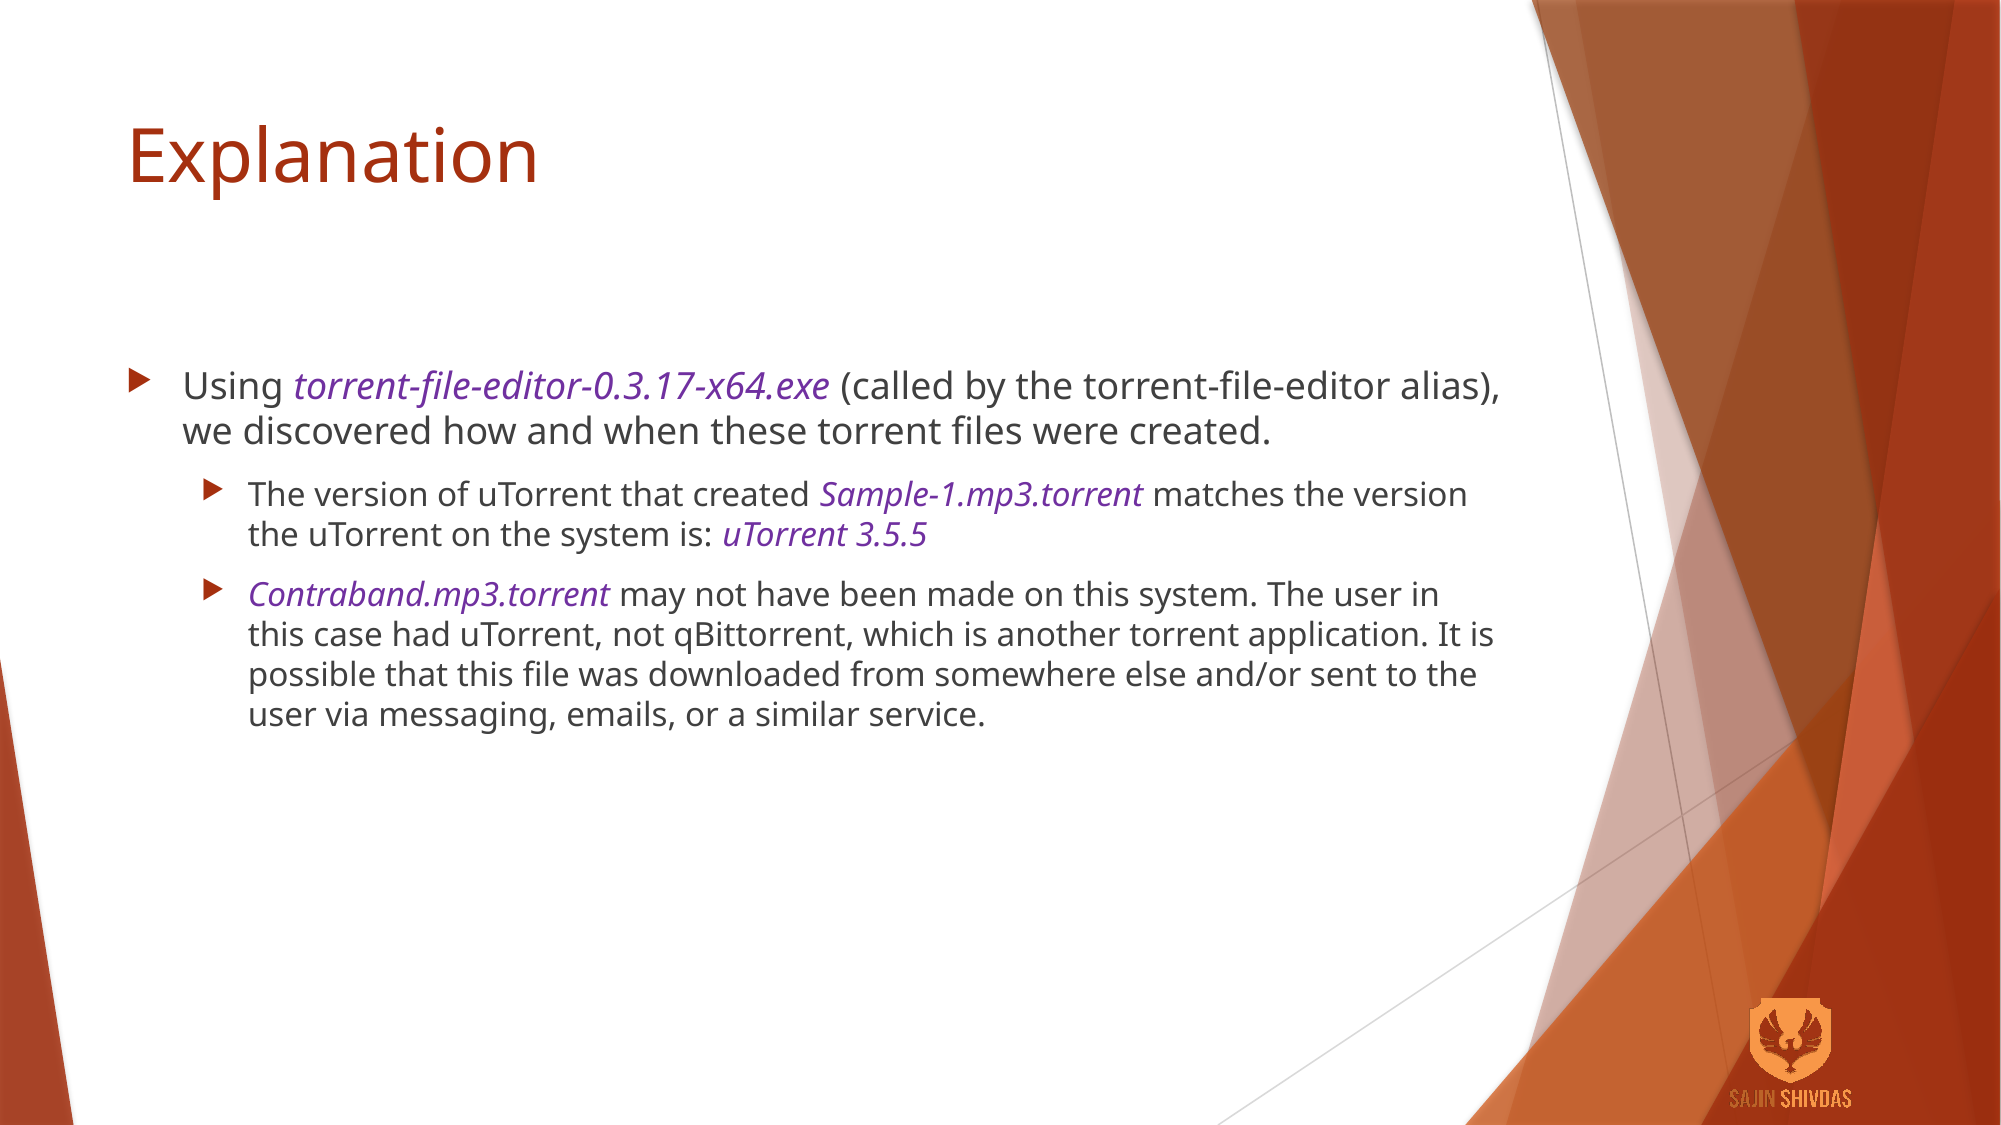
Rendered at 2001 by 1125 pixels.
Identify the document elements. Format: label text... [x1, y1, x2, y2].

picture [1721, 991, 1863, 1117]
title Explanation [111, 99, 1522, 317]
list Using torrent-file-editor-0.3.17-x64.exe (called by the torrent-file-editor alias), we discovered how and when these torrent files were created. The version of uTorrent that created Sample-1.mp3.torrent matches the version the uTorrent on the system is: uTorrent 3.5.5 Contraband.mp3.torrent may not have been made on this system. The user in this case had uTorrent, not qBittorrent, which is another torrent application. It is possible that this file was downloaded from somewhere else and/or sent to the user via messaging, emails, or a similar service. [111, 354, 1522, 992]
